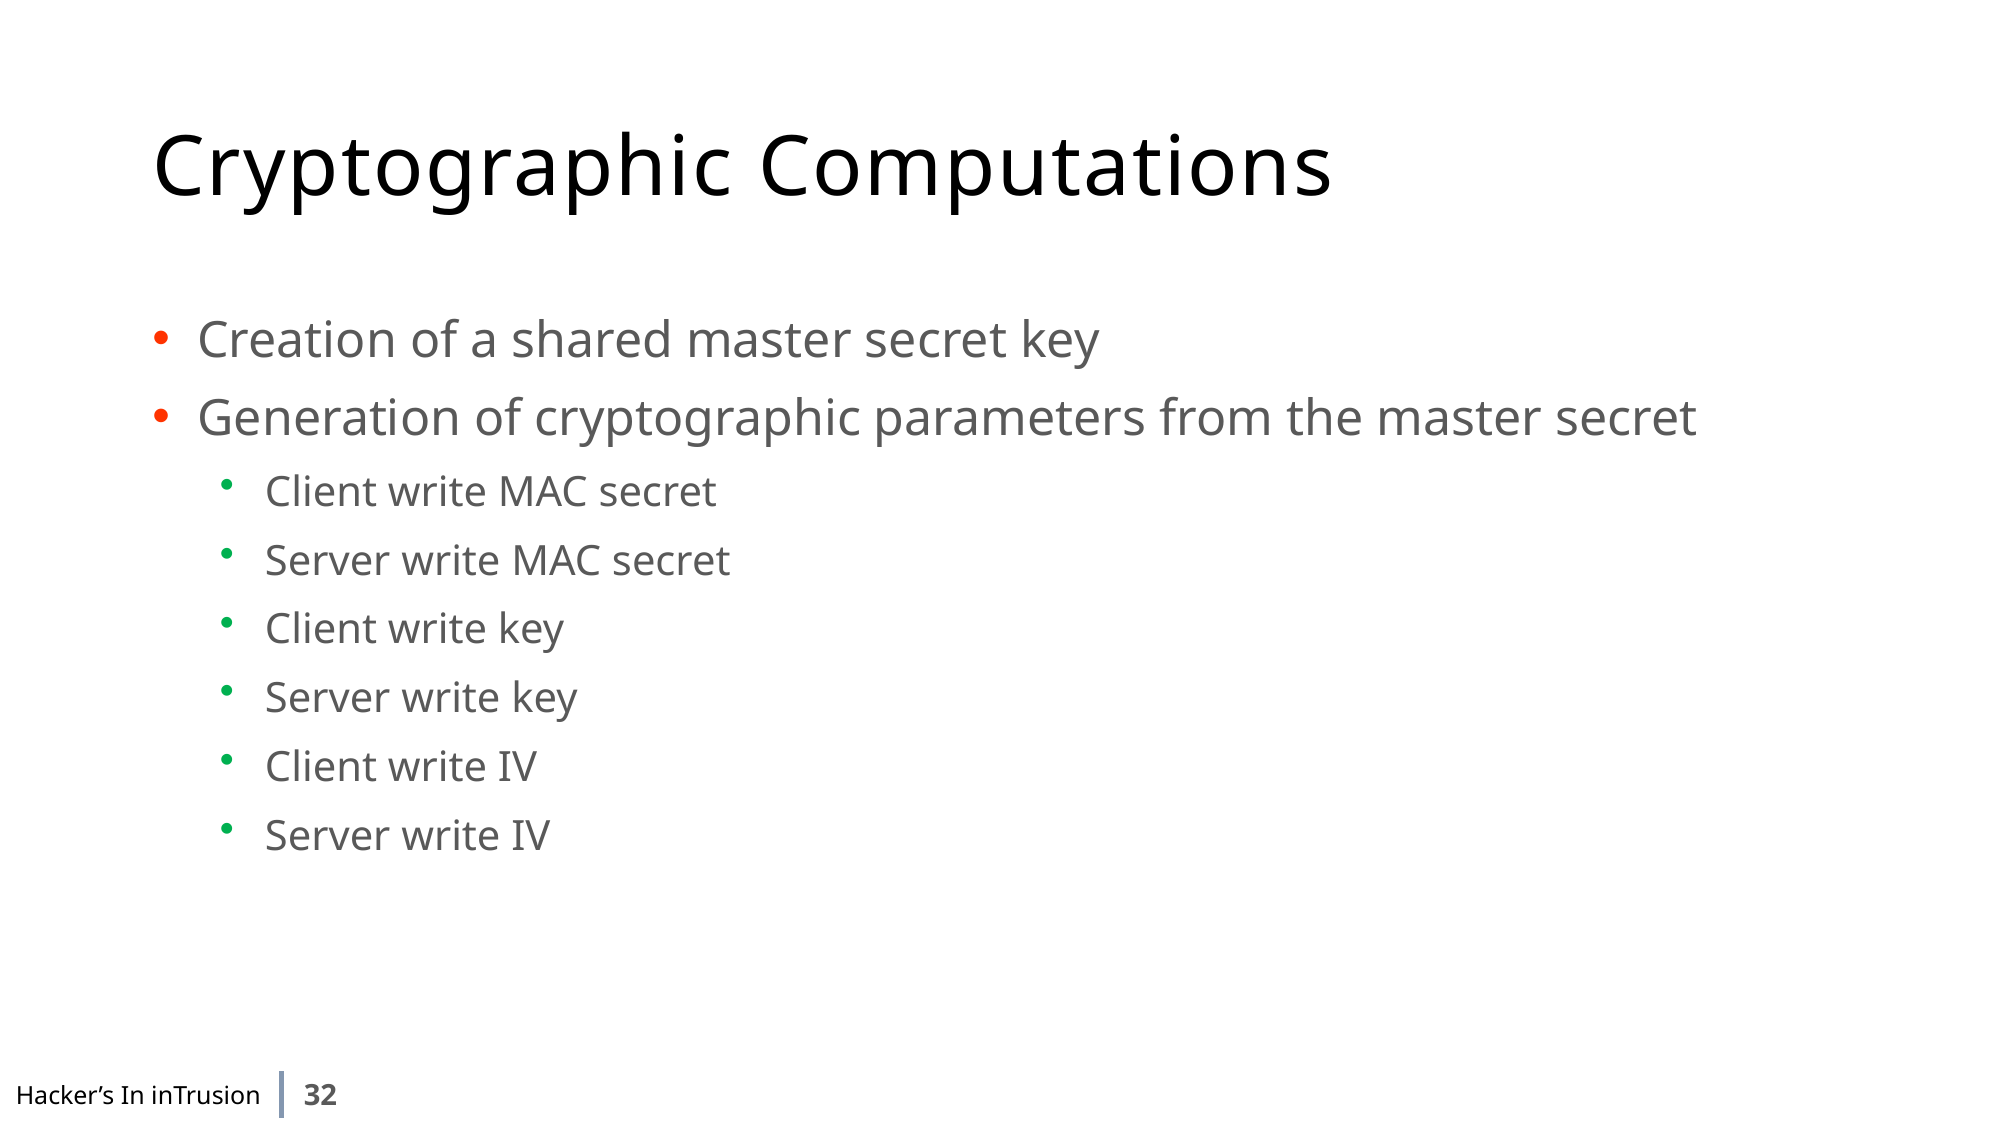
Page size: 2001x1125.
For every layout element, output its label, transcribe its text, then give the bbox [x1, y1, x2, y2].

title Cryptographic Computations [137, 59, 1863, 278]
list Creation of a shared master secret key Generation of cryptographic parameters from the master secret Client write MAC secret Server write MAC secret Client write key Server write key Client write IV Server write IV [137, 299, 1863, 1061]
